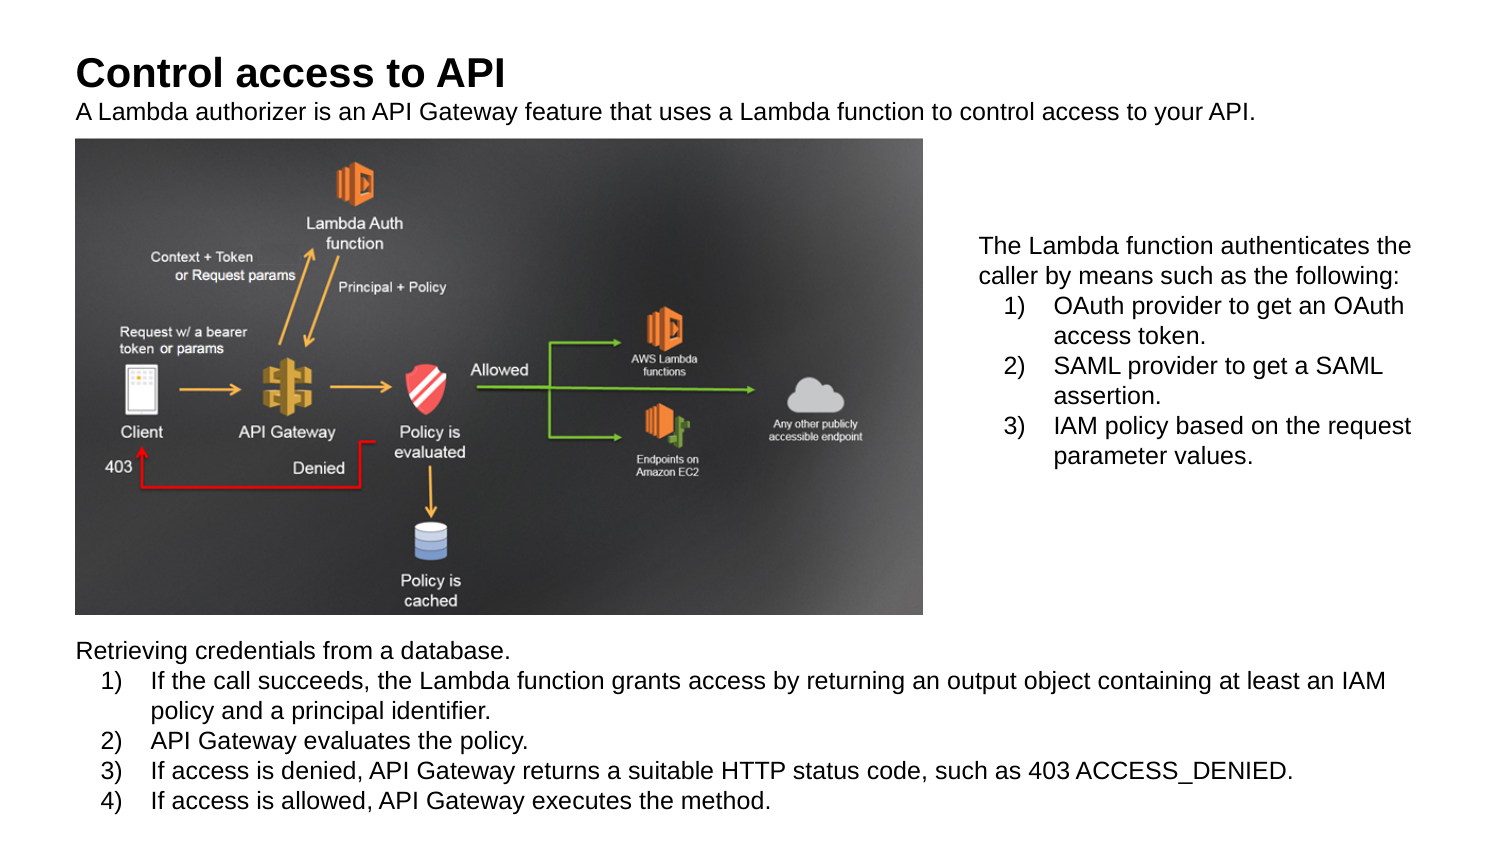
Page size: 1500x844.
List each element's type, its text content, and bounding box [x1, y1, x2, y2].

text_box Control access to API A Lambda authorizer is an API Gateway feature that uses a Lambda function to control access to your API. Retrieving credentials from a database. If the call succeeds, the Lambda function grants access by returning an output object containing at least an IAM policy and a principal identifier. API Gateway evaluates the policy. If access is denied, API Gateway returns a suitable HTTP status code, such as 403 ACCESS_DENIED. If access is allowed, API Gateway executes the method. [60, 30, 1474, 830]
text_box The Lambda function authenticates the caller by means such as the following: OAuth provider to get an OAuth access token. SAML provider to get a SAML assertion. IAM policy based on the request parameter values. [963, 214, 1456, 485]
picture [75, 138, 923, 616]
